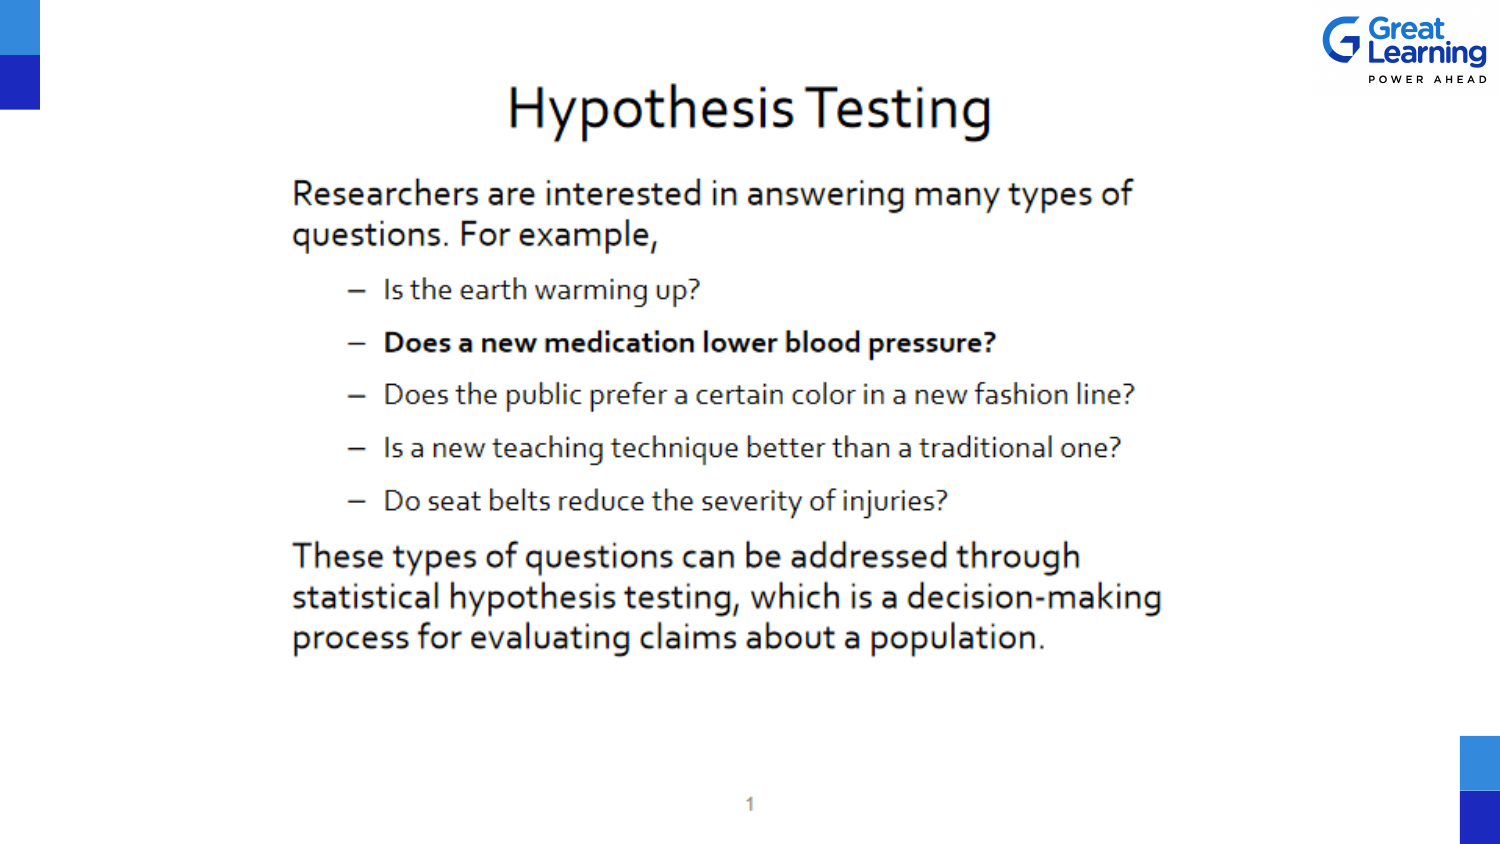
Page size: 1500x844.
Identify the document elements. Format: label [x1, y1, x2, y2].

picture [187, 0, 1499, 844]
